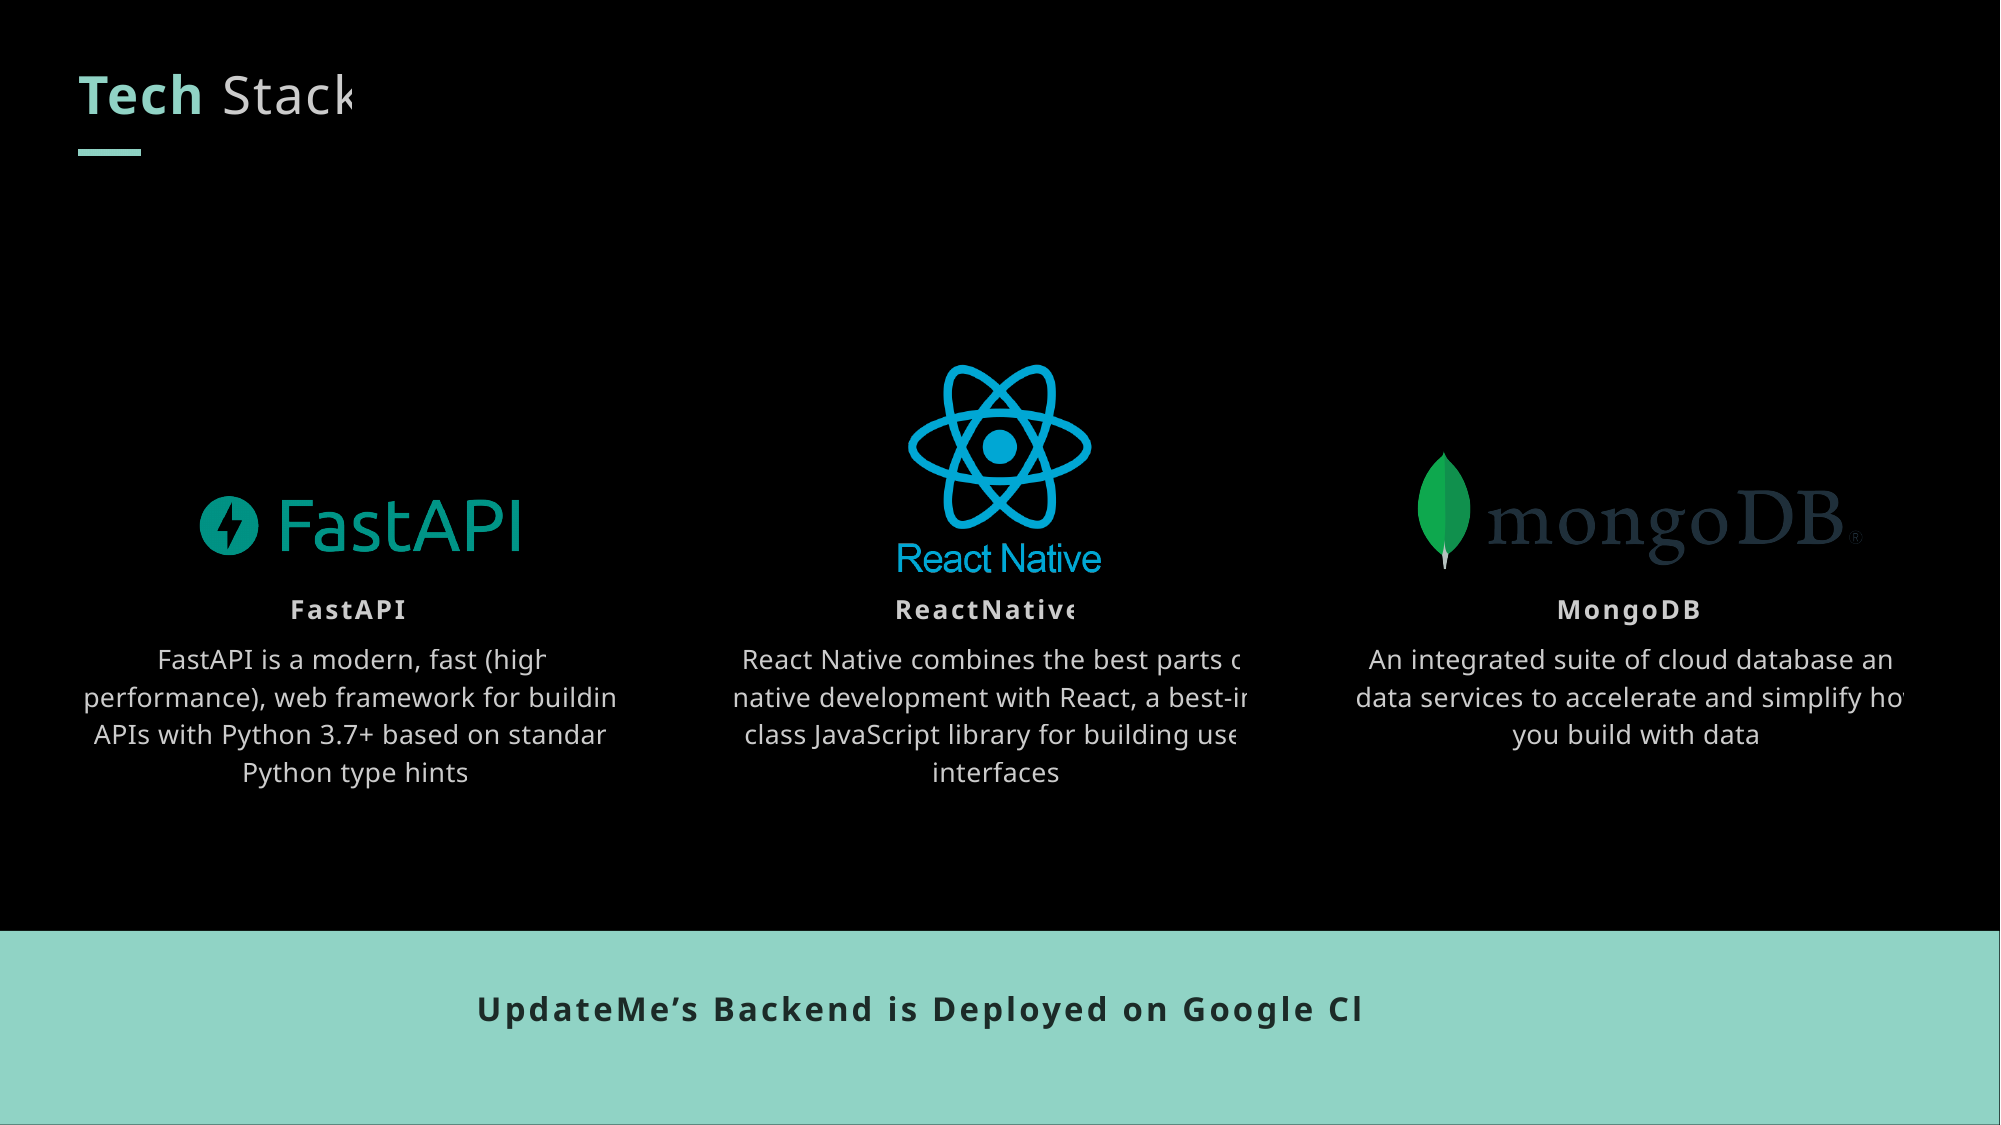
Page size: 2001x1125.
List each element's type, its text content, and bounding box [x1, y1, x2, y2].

text_box FastAPI is a modern, fast (high-performance), web framework for building APIs with Python 3.7+ based on standard Python type hints. [67, 637, 651, 751]
picture [151, 450, 567, 601]
text_box MongoDB() [1337, 589, 1943, 625]
picture [829, 359, 1171, 584]
text_box Tech Stack [78, 65, 2000, 126]
text_box [0, 930, 2000, 1125]
text_box FastAPI() [67, 589, 651, 625]
text_box React Native combines the best parts of native development with React, a best-in-class JavaScript library for building user interfaces. [705, 637, 1295, 713]
text_box UpdateMe’s Backend is Deployed on Google Cloud Run [332, 983, 1667, 1072]
picture [77, 149, 141, 157]
text_box An integrated suite of cloud database and data services to accelerate and simplify how you build with data. [1337, 637, 1943, 751]
picture [1415, 448, 1866, 571]
text_box ReactNative() [705, 589, 1295, 625]
